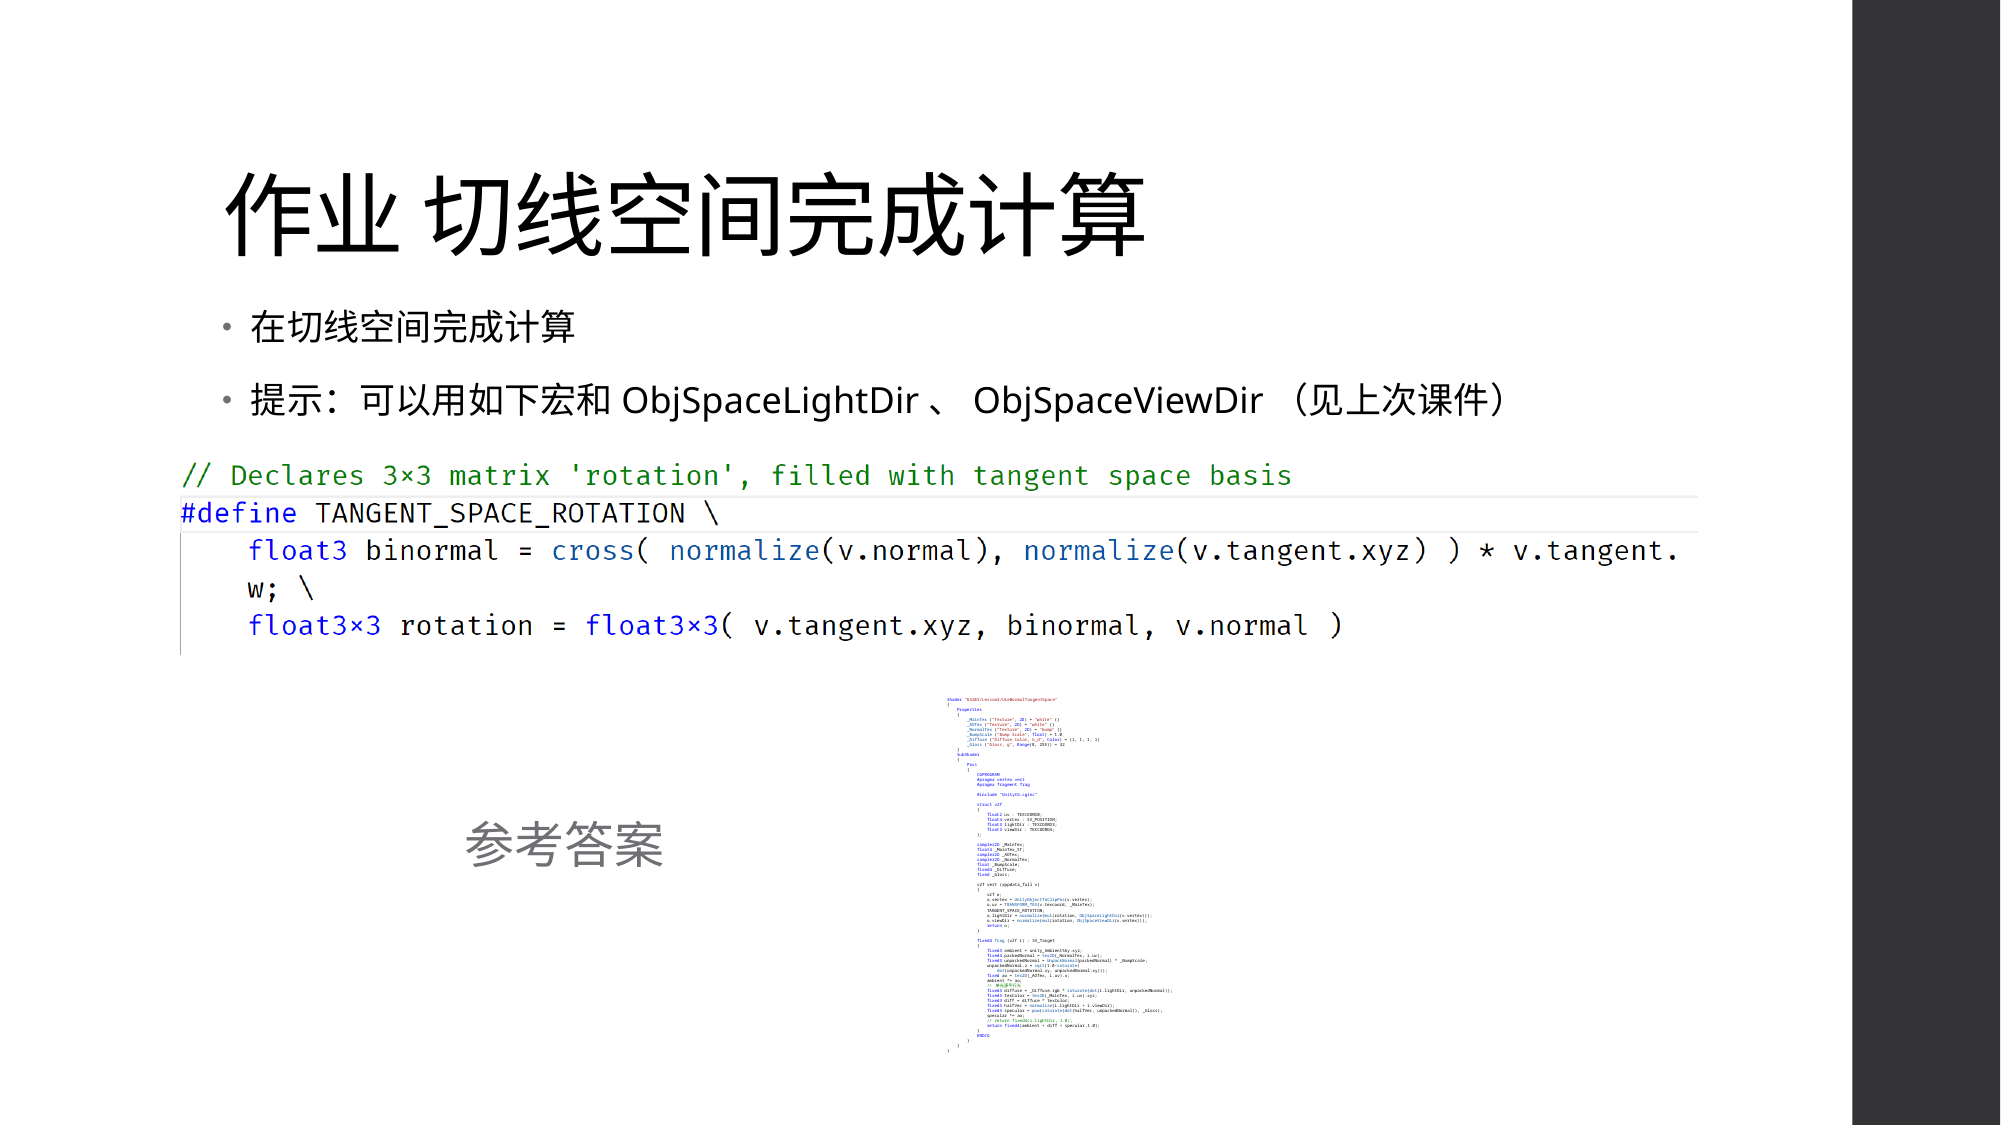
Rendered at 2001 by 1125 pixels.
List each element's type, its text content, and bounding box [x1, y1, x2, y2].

picture [166, 448, 1699, 656]
list 在切线空间完成计算 提示：可以用如下宏和ObjSpaceLightDir、ObjSpaceViewDir（见上次课件） [206, 299, 1617, 430]
text_box Shader "GS202/Lesson3/UseNormalTangentSpace" { Properties { _MainTex ("Texture", 2D) = "white" {} _AOTex ("Texture", 2D) = "white" {} _NormalTex ("Texture", 2D) = "bump" {} _BumpScale ("Bump Scale", float) = 1.0 _Diffuse ("Diffuse Color, k_d", Color) = (1, 1, 1, 1) _Gloss ("Gloss, g", Range(8, 255)) = 32 } SubShader { Pass { CGPROGRAM #pragma vertex vert #pragma fragment frag #include "UnityCG.cginc" struct v2f { float2 uv : TEXCOORD0; float4 vertex : SV_POSITION; float3 lightDir : TEXCOORD3; float3 viewDir : TEXCOORD4; }; sampler2D _MainTex; float4 _MainTex_ST; sampler2D _AOTex; sampler2D _NormalTex; float _BumpScale; fixed4 _Diffuse; fixed _Gloss; v2f vert (appdata_full v) { v2f o; o.vertex = UnityObjectToClipPos(v.vertex); o.uv = TRANSFORM_TEX(v.texcoord, _MainTex); TANGENT_SPACE_ROTATION; o.lightDir = normalize(mul(rotation, ObjSpaceLightDir(v.vertex))); o.viewDir = normalize(mul(rotation, ObjSpaceViewDir(v.vertex))); return o; } fixed4 frag (v2f i) : SV_Target { fixed3 ambient = unity_AmbientSky.xyz; fixed4 packedNormal = tex2D(_NormalTex, i.uv); fixed3 unpackedNormal = UnpackNormal(packedNormal) * _BumpScale; unpackedNormal.z = sqrt(1.0-saturate( dot(unpackedNormal.xy, unpackedNormal.xy))); fixed ao = tex2D(_AOTex, i.uv).x; ambient *= ao; // 单光源平行光 fixed3 diffuse = _Diffuse.rgb * saturate(dot(i.lightDir, unpackedNormal)); fixed3 texColor = tex2D(_MainTex, i.uv).xyz; fixed3 diff = diffuse * texColor; fixed3 halfVec = normalize(i.lightDir + i.viewDir); fixed3 specular = pow(saturate(dot(halfVec, unpackedNormal)), _Gloss); specular *= ao; // return fixed4(i.lightDir, 1.0); return fixed4(ambient + diff + specular,1.0); } ENDCG } } } [932, 689, 1311, 1071]
title 作业 切线空间完成计算 [206, 60, 1797, 278]
text_box 参考答案 [449, 805, 680, 881]
